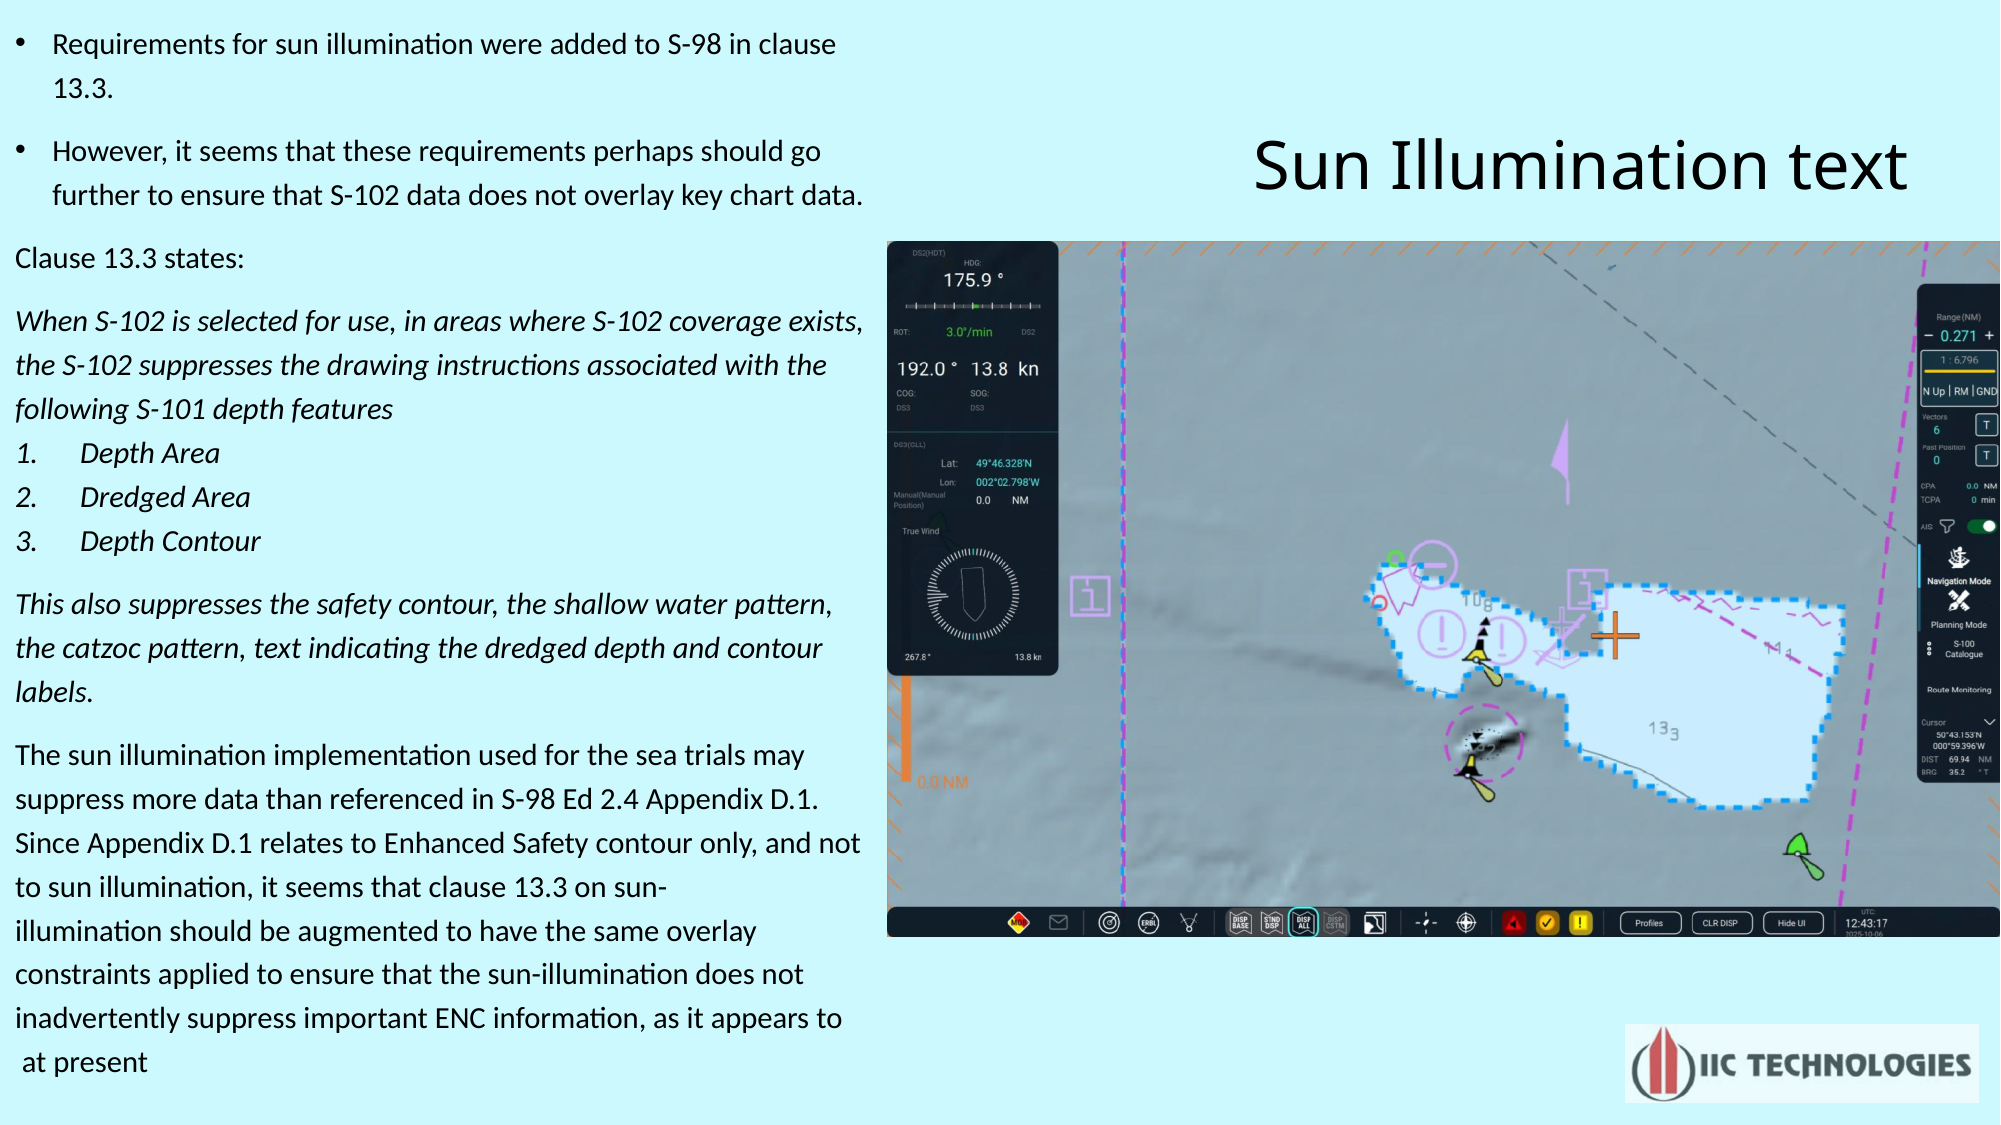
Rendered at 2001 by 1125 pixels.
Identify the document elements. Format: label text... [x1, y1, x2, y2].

list Requirements for sun illumination were added to S-98 in clause 13.3. However, it seems that these requirements perhaps should go further to ensure that S-102 data does not overlay key chart data. Clause 13.3 states: When S-102 is selected for use, in areas where S-102 coverage exists, the S-102 suppresses the drawing instructions associated with the following S-101 depth features 1. Depth Area 2. Dredged Area 3. Depth Contour This also suppresses the safety contour, the shallow water pattern, the catzoc pattern, text indicating the dredged depth and contour labels. The sun illumination implementation used for the sea trials may suppress more data than referenced in S-98 Ed 2.4 Appendix D.1. Since Appendix D.1 relates to Enhanced Safety contour only, and not to sun illumination, it seems that clause 13.3 on sun-illumination should be augmented to have the same overlay constraints applied to ensure that the sun-illumination does not inadvertently suppress important ENC information, as it appears to at present [0, 9, 888, 1116]
text_box Role=DATA_PRODUCER [1625, 1024, 1979, 1103]
title Sun Illumination text [888, 124, 1925, 212]
picture [887, 241, 2000, 937]
